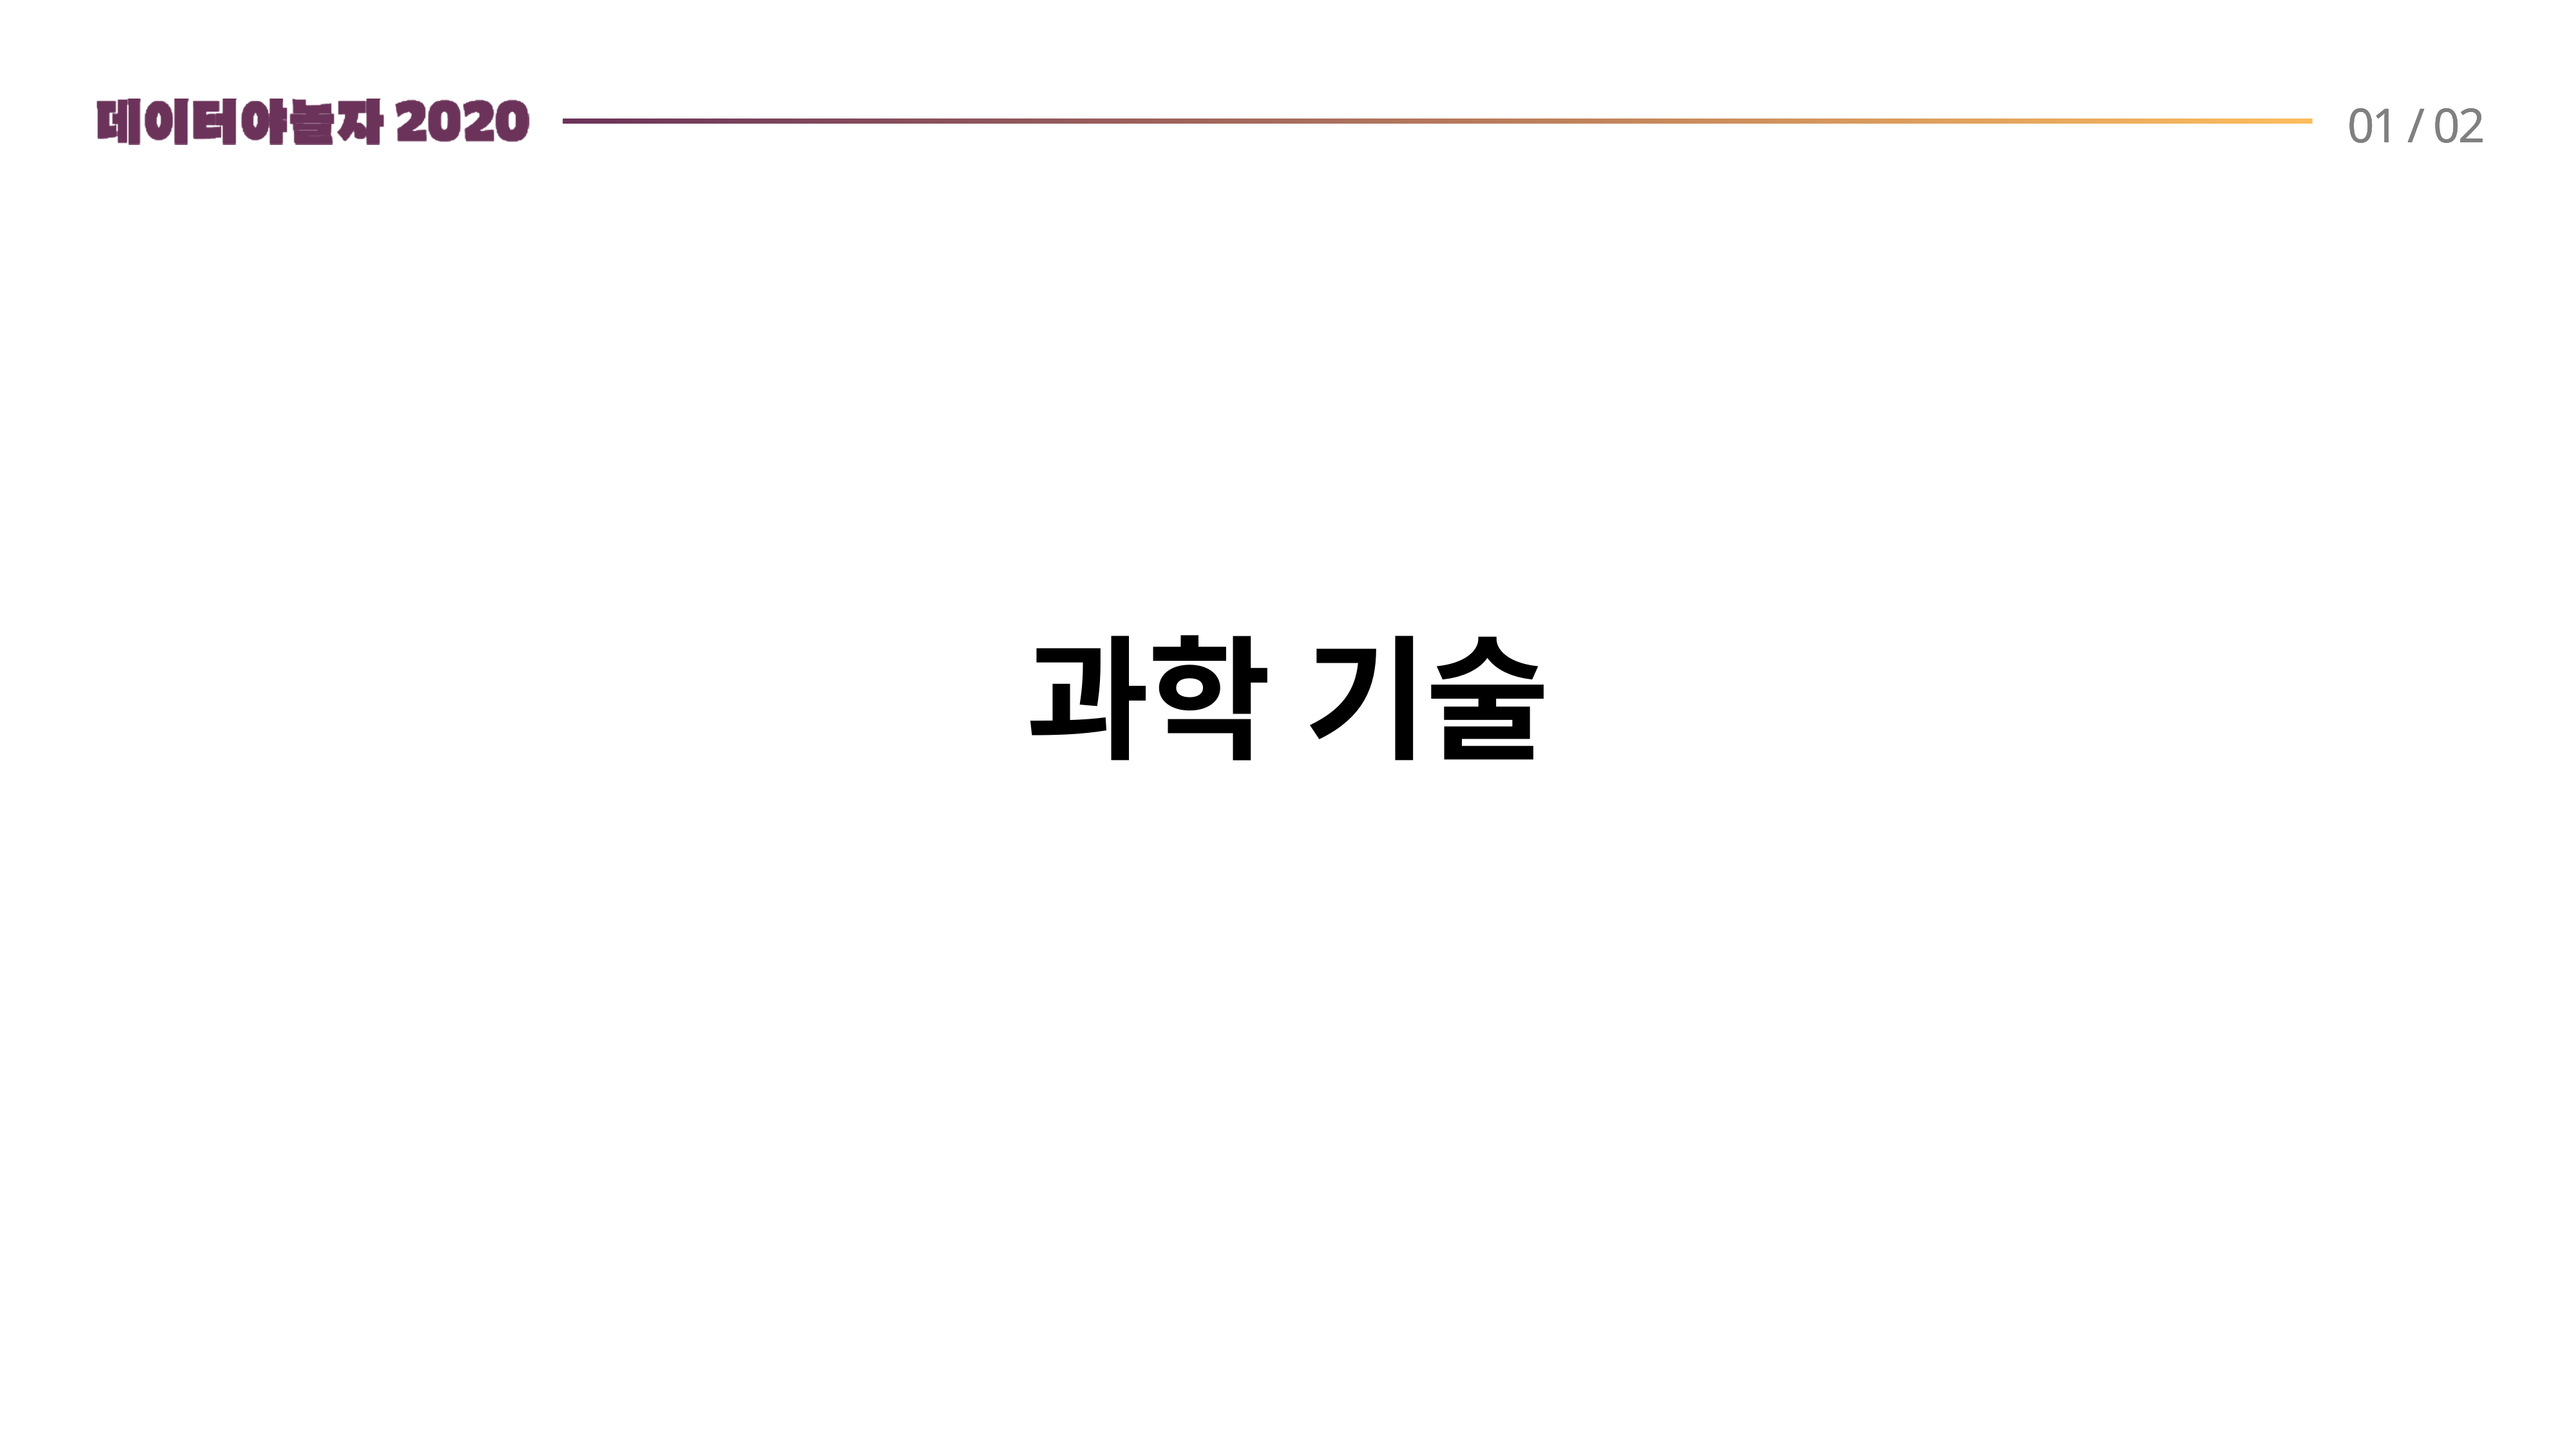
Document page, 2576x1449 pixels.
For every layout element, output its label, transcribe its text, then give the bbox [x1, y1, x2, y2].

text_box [97, 95, 2485, 155]
text_box 과학 기술 [0, 582, 2576, 776]
